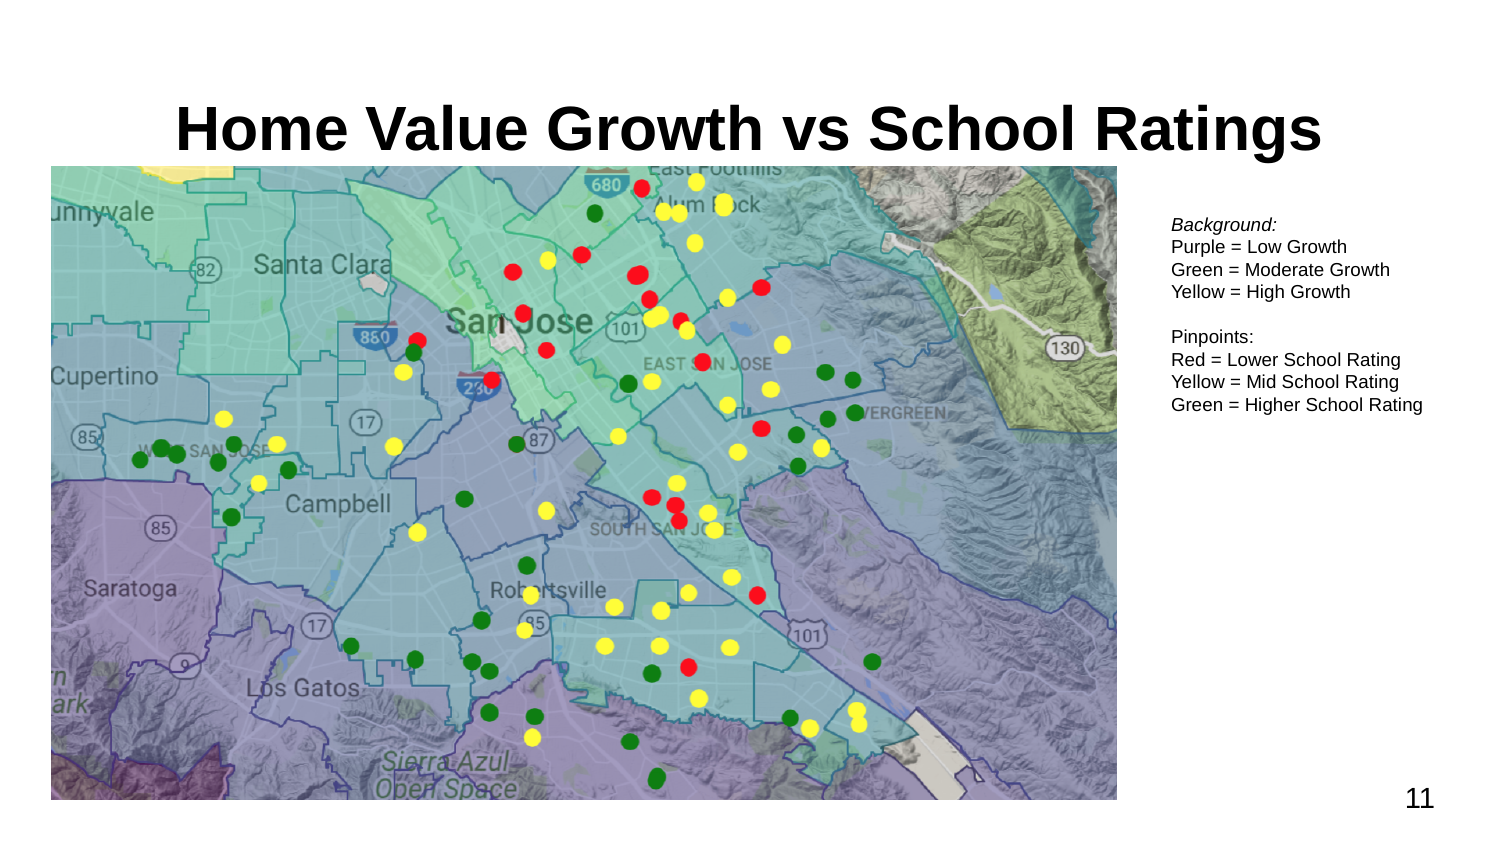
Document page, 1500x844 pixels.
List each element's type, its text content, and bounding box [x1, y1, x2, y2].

text_box Background: Purple = Low Growth Green = Moderate Growth Yellow = High Growth Pinpoints: Red = Lower School Rating Yellow = Mid School Rating Green = Higher School Rating [1155, 197, 1500, 354]
slide_number ‹#› [1389, 764, 1480, 830]
title Home Value Growth vs School Ratings [51, 72, 1449, 167]
picture [50, 166, 1117, 800]
